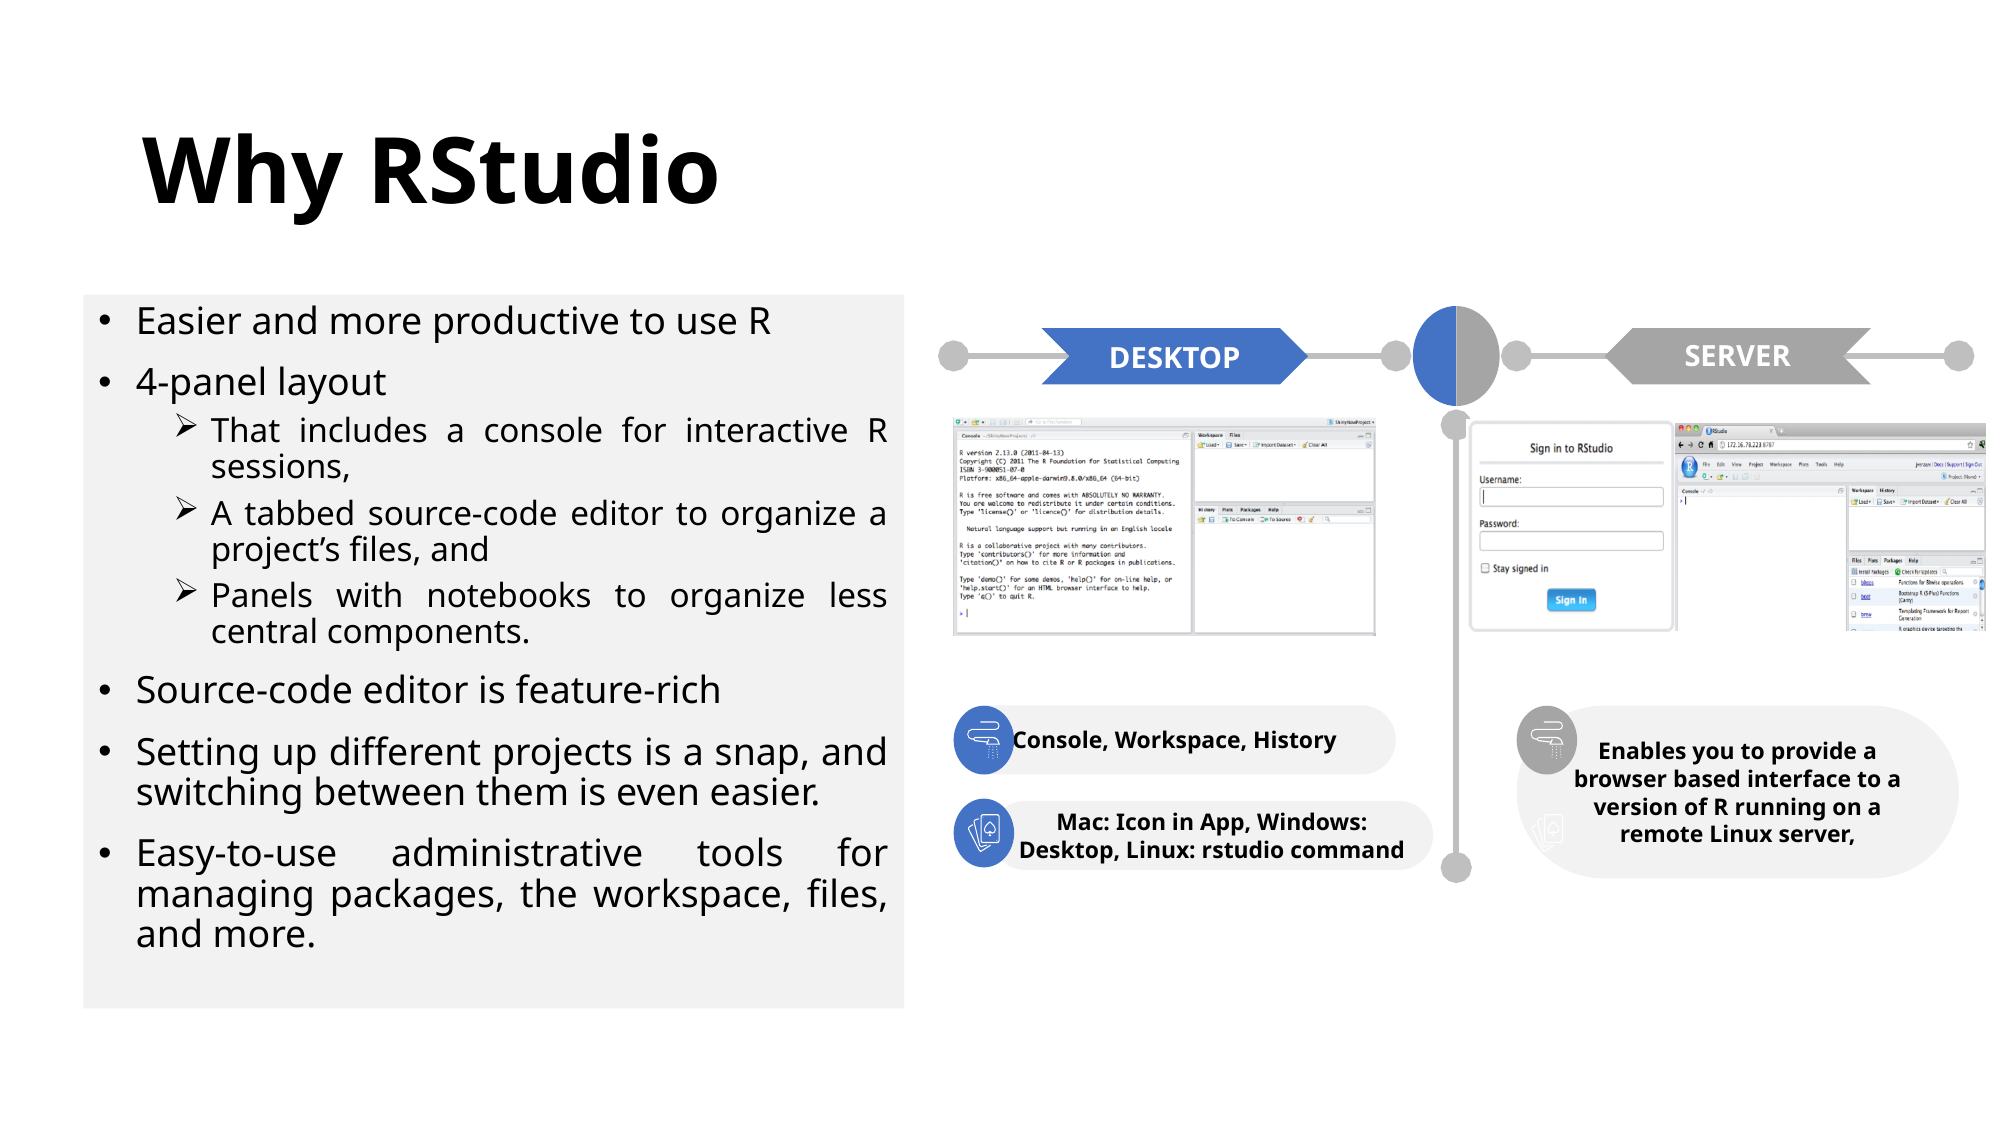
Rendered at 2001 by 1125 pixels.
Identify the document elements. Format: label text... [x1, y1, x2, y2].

list Easier and more productive to use R 4-panel layout That includes a console for interactive R sessions, A tabbed source-code editor to organize a project’s files, and Panels with notebooks to organize less central components. Source-code editor is feature-rich Setting up different projects is a snap, and switching between them is even easier. Easy-to-use administrative tools for managing packages, the workspace, files, and more. [83, 294, 905, 1009]
picture [1466, 419, 1986, 632]
picture [953, 417, 1376, 636]
title Why RStudio [127, 64, 1853, 283]
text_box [953, 305, 1959, 879]
